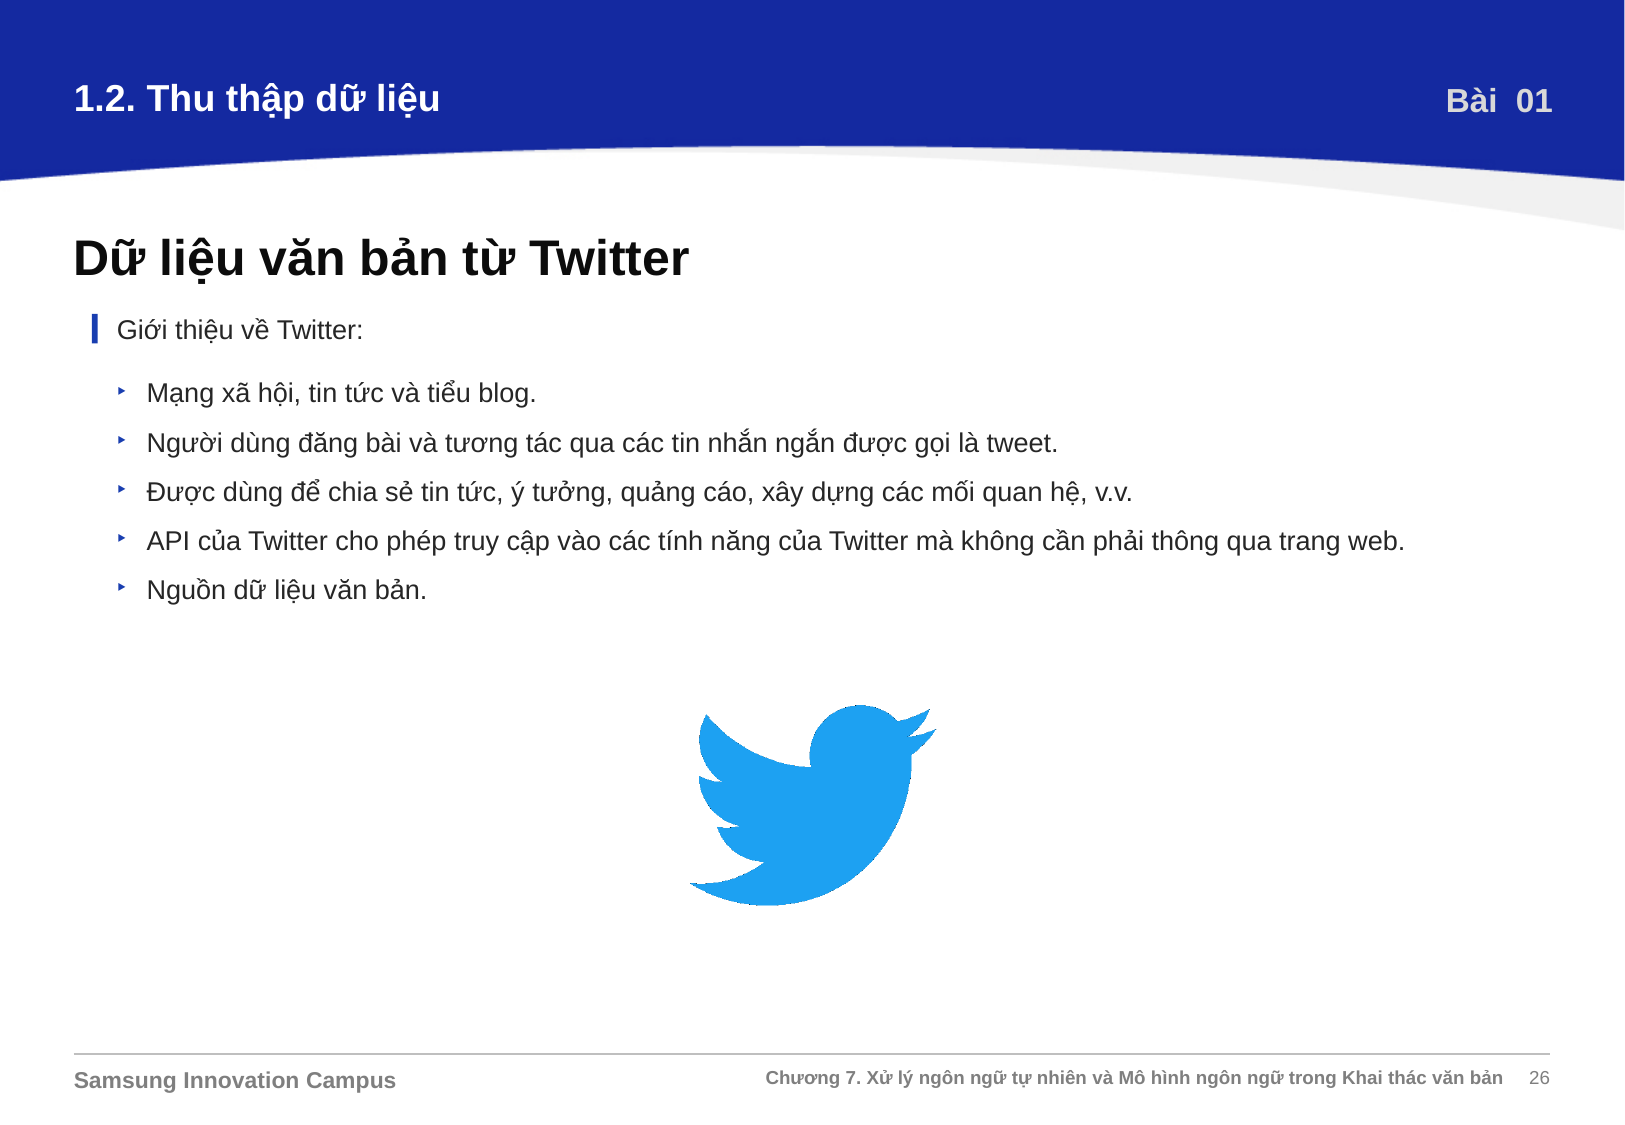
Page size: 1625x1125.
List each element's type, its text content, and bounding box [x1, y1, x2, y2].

picture [0, 0, 1625, 1125]
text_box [91, 311, 1533, 346]
text_box Mạng xã hội, tin tức và tiểu blog.​ Người dùng đăng bài và tương tác qua các tin nhắn ngắn được gọi là tweet.​ Được dùng để chia sẻ tin tức, ý tưởng, quảng cáo, xây dựng các mối quan hệ, v.v. ​ API của Twitter cho phép truy cập vào các tính năng của Twitter mà không cần phải thông qua trang web. ​ Nguồn dữ liệu văn bản.​ [116, 364, 1533, 617]
text_box 1.2. Thu thập dữ liệu [73, 73, 1515, 119]
text_box Dữ liệu văn bản từ Twitter [73, 225, 1551, 286]
text_box Bài 01 [1515, 78, 1554, 119]
